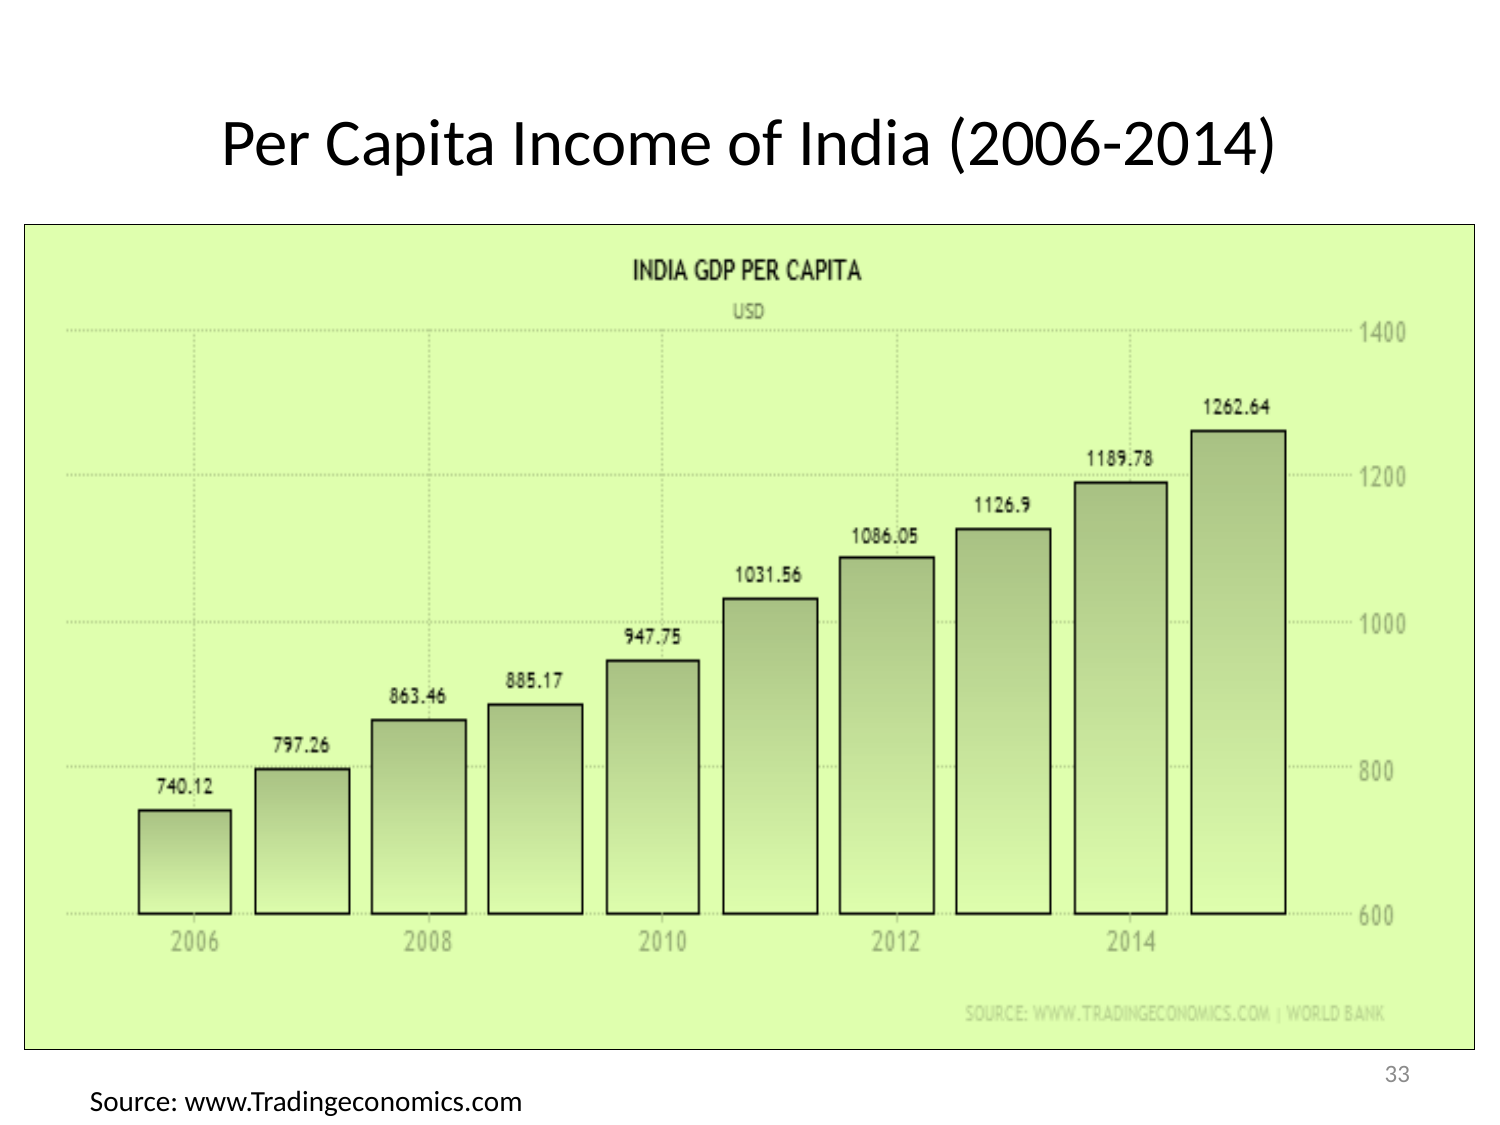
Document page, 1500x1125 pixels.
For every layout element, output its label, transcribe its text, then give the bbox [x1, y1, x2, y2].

title Per Capita Income of India (2006-2014) [75, 45, 1425, 223]
text_box Source: www.Tradingeconomics.com [75, 1074, 638, 1125]
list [24, 224, 1476, 1051]
slide_number 33 [1074, 1059, 1425, 1103]
